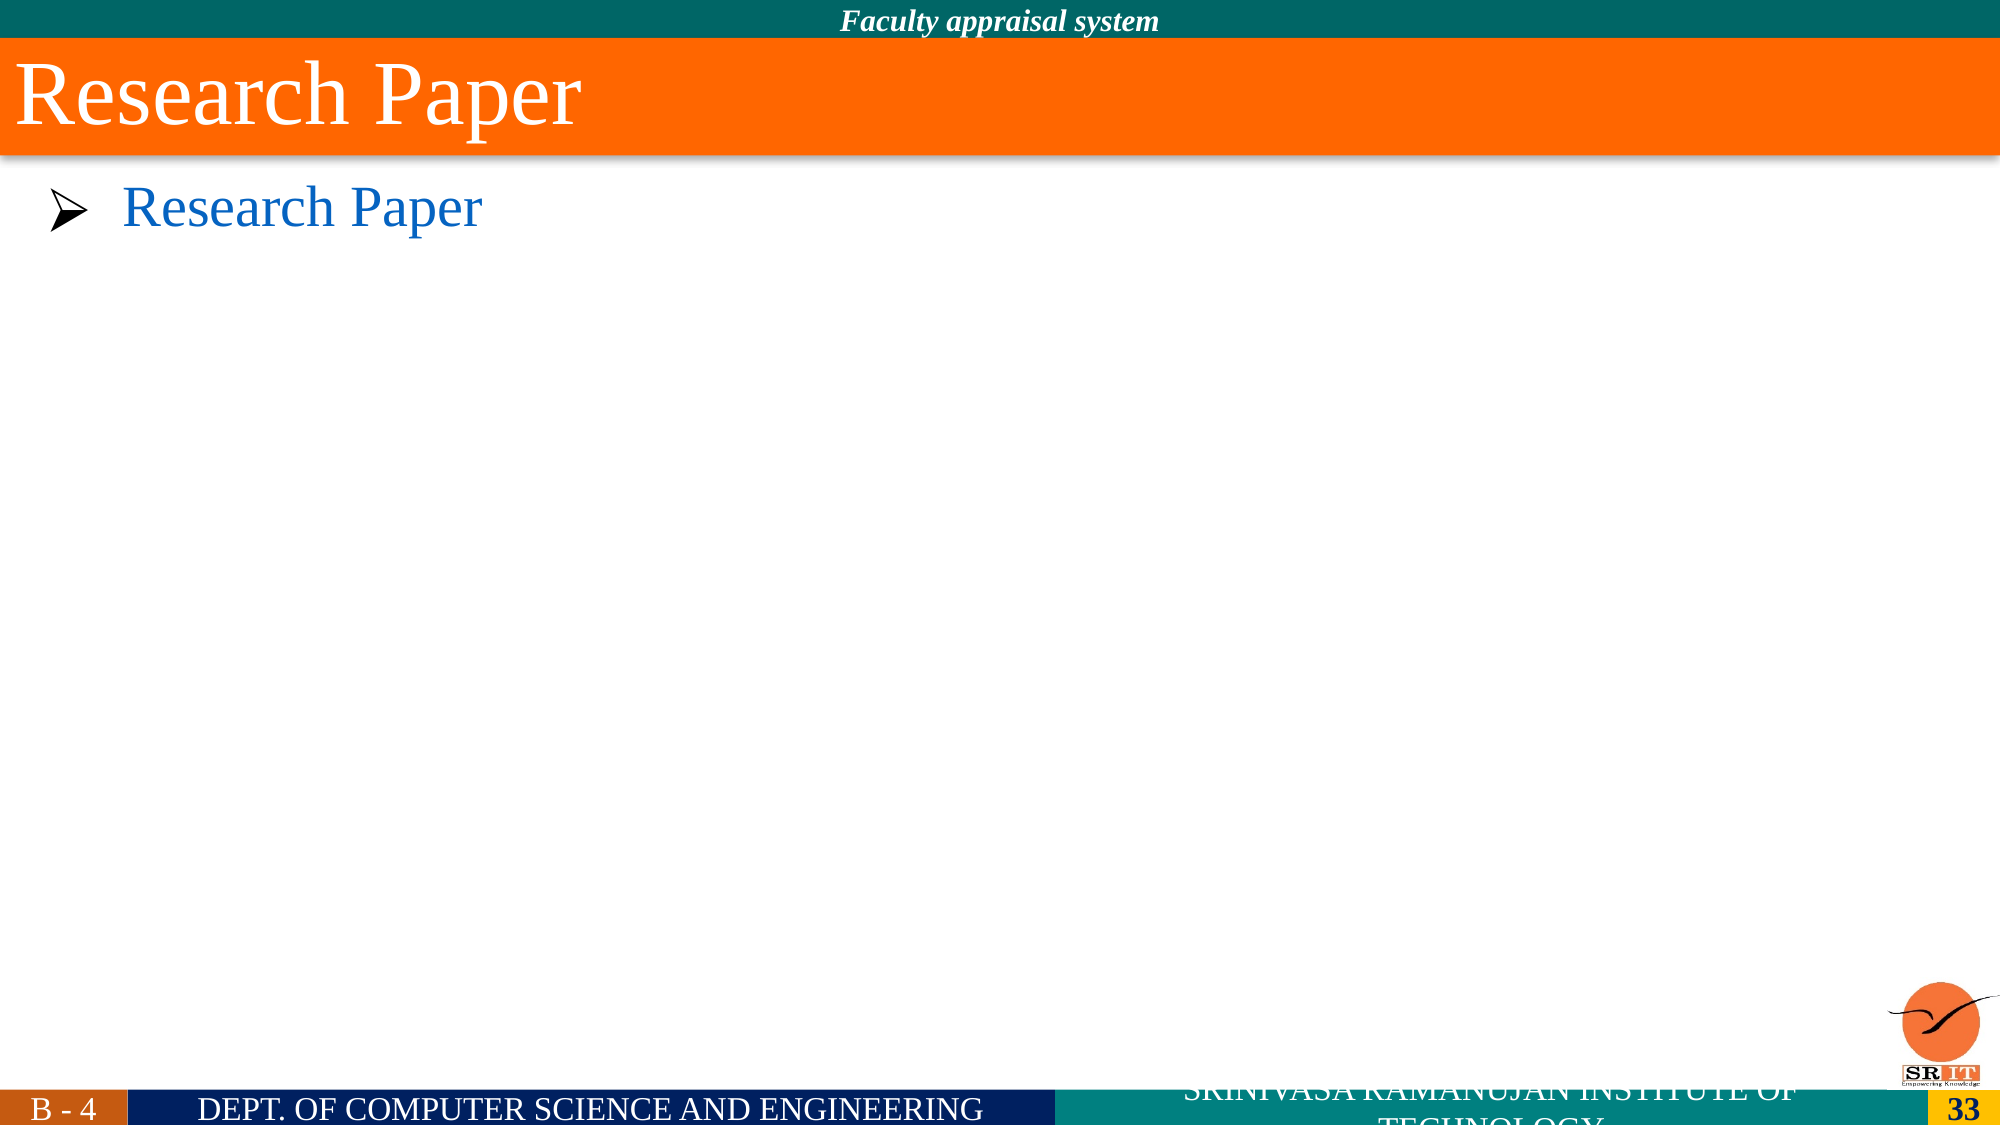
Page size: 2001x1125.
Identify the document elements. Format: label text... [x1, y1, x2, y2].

list Research Paper [32, 168, 1885, 1011]
picture [1887, 977, 2000, 1090]
title Research Paper [0, 37, 2000, 156]
